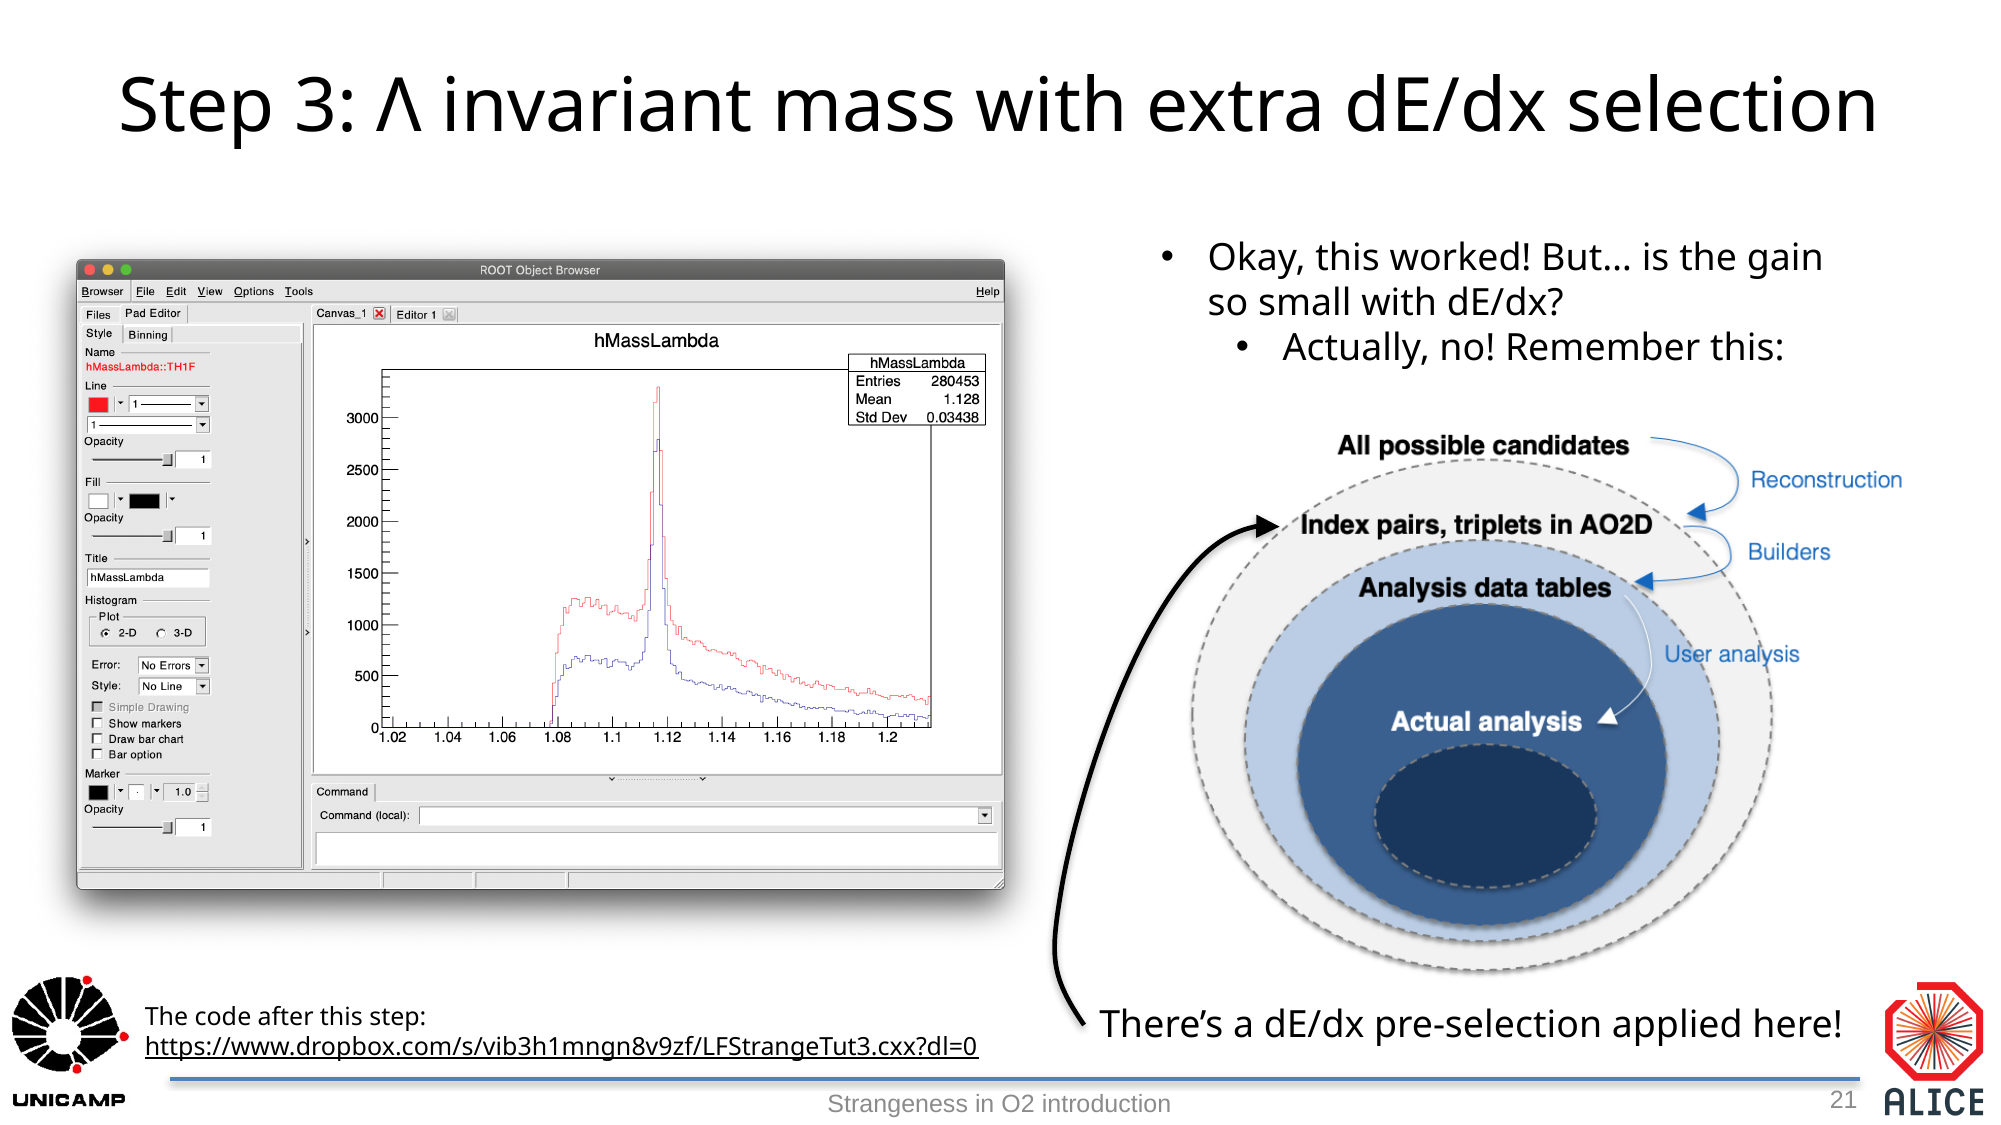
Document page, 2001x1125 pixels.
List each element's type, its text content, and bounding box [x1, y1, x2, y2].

picture [26, 225, 1055, 956]
text_box The code after this step: https://www.dropbox.com/s/vib3h1mngn8v9zf/LFStrangeTut3.cxx?dl=0 [130, 993, 1000, 1072]
footer Strangeness in O2 introduction [439, 1072, 1406, 1125]
text_box Okay, this worked! But… is the gain so small with dE/dx? Actually, no! Remember this: [1146, 225, 1873, 376]
slide_number 21 [1406, 1068, 1873, 1125]
picture [1145, 406, 1917, 1001]
text_box [1054, 646, 1140, 1026]
title Step 3: Λ invariant mass with extra dE/dx selection [99, 45, 1900, 159]
text_box There’s a dE/dx pre-selection applied here! [1084, 993, 1859, 1053]
picture [0, 962, 140, 1119]
